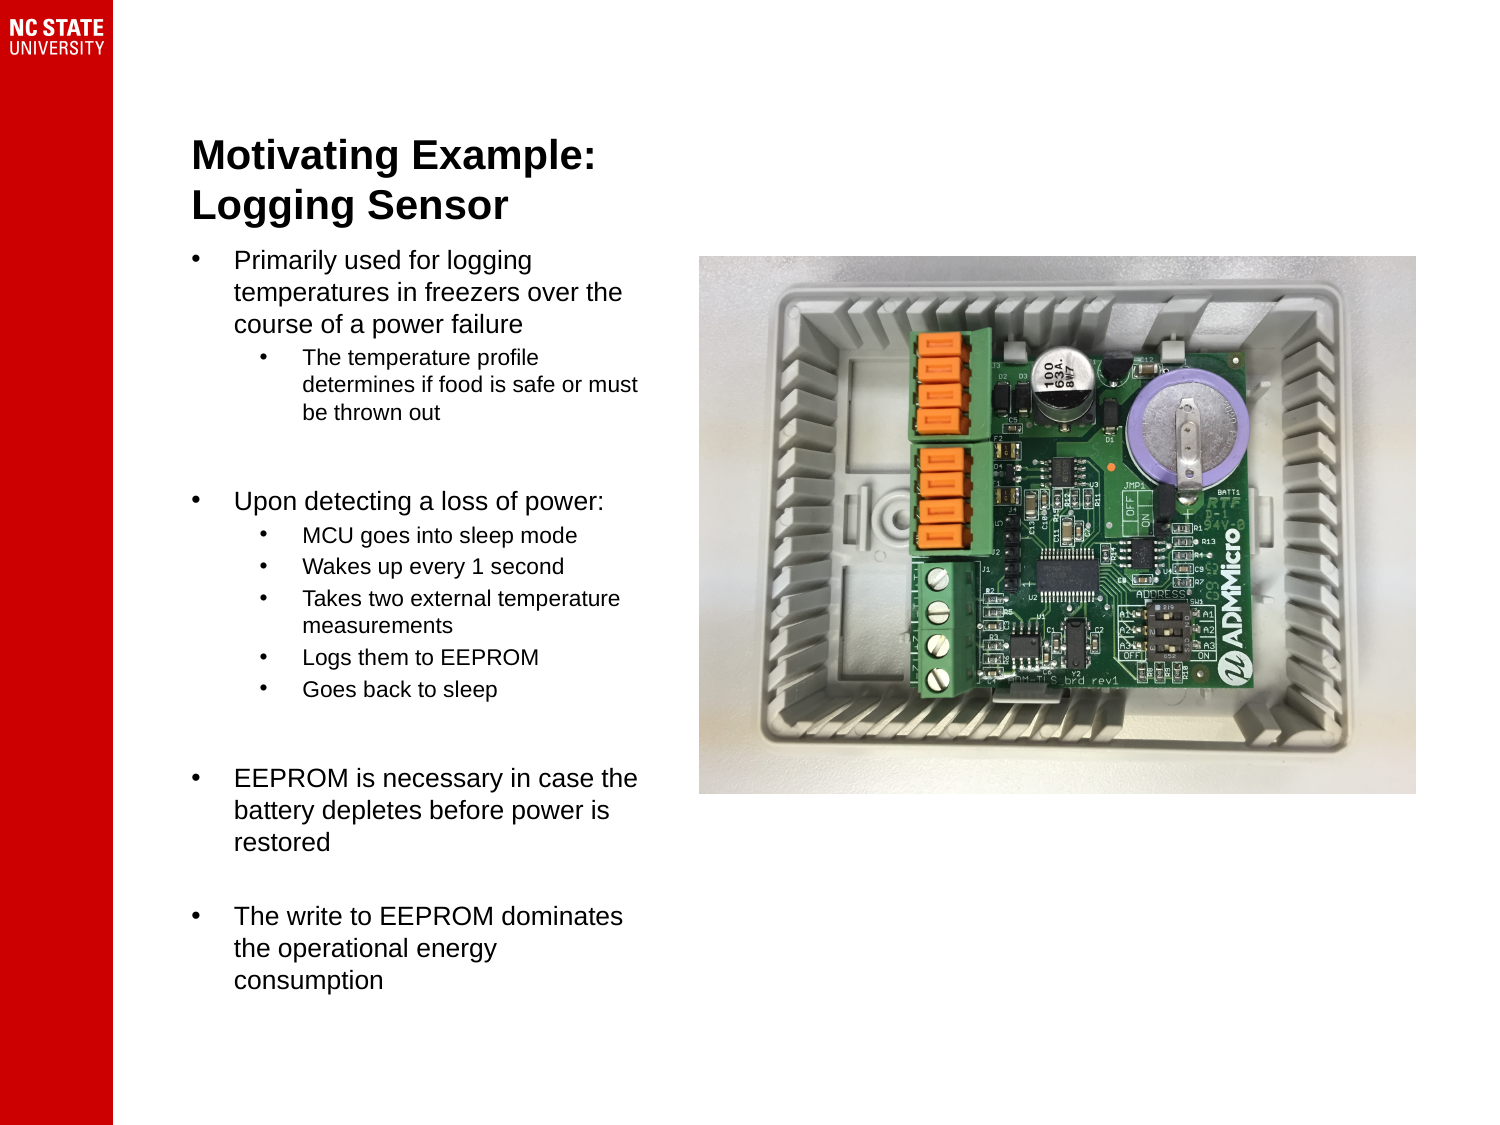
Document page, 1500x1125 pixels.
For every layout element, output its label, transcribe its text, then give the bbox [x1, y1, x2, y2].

picture [0, 0, 113, 1125]
title Motivating Example: Logging Sensor [176, 44, 670, 235]
list Primarily used for logging temperatures in freezers over the course of a power failure The temperature profile determines if food is safe or must be thrown out Upon detecting a loss of power: MCU goes into sleep mode Wakes up every 1 second Takes two external temperature measurements Logs them to EEPROM Goes back to sleep EEPROM is necessary in case the battery depletes before power is restored The write to EEPROM dominates the operational energy consumption [176, 235, 670, 1005]
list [699, 256, 1416, 794]
